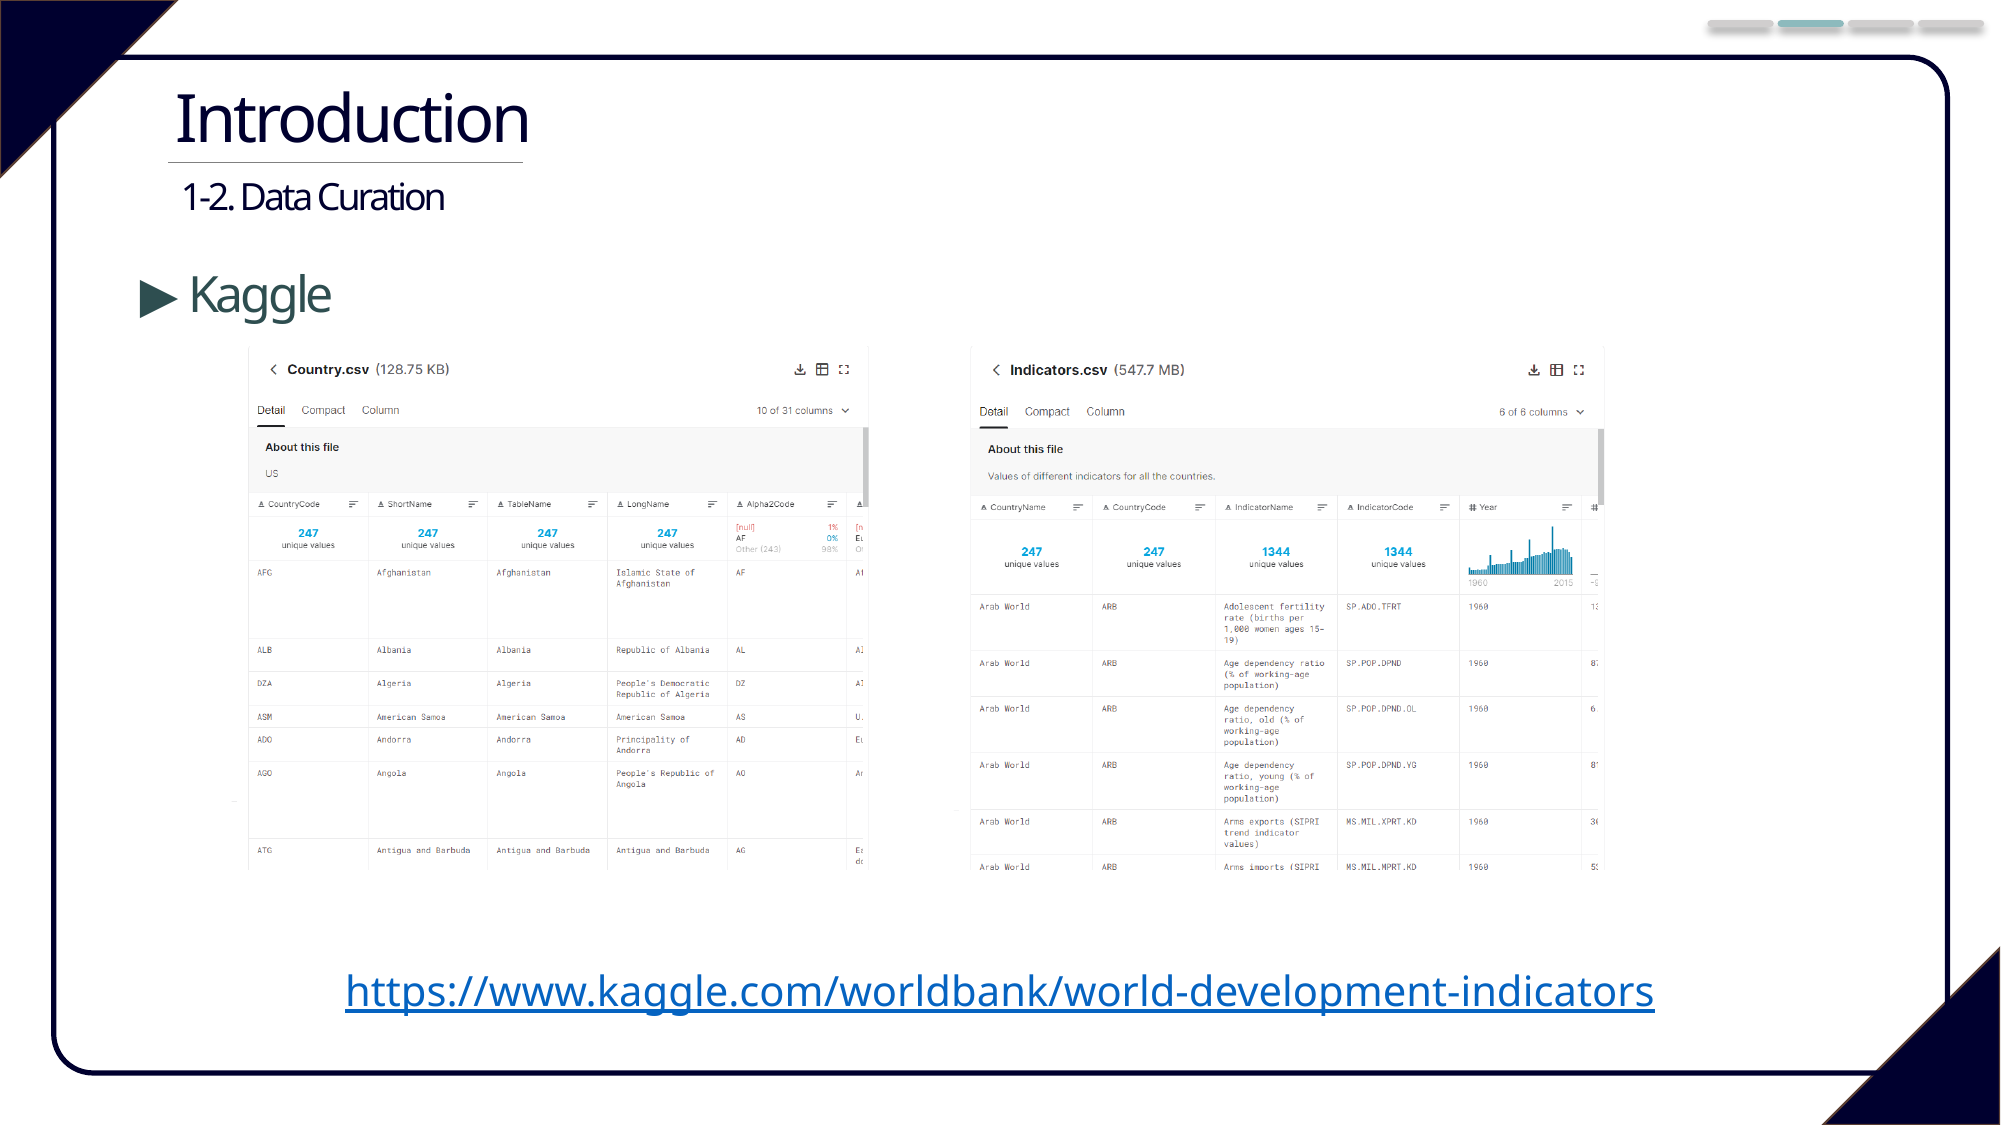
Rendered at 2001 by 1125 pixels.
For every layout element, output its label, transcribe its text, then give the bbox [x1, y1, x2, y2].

text_box https://www.kaggle.com/worldbank/world-development-indicators [330, 957, 1670, 1029]
picture [231, 346, 891, 870]
picture [953, 346, 1614, 870]
text_box [52, 56, 1949, 1075]
text_box Introduction [160, 68, 548, 164]
